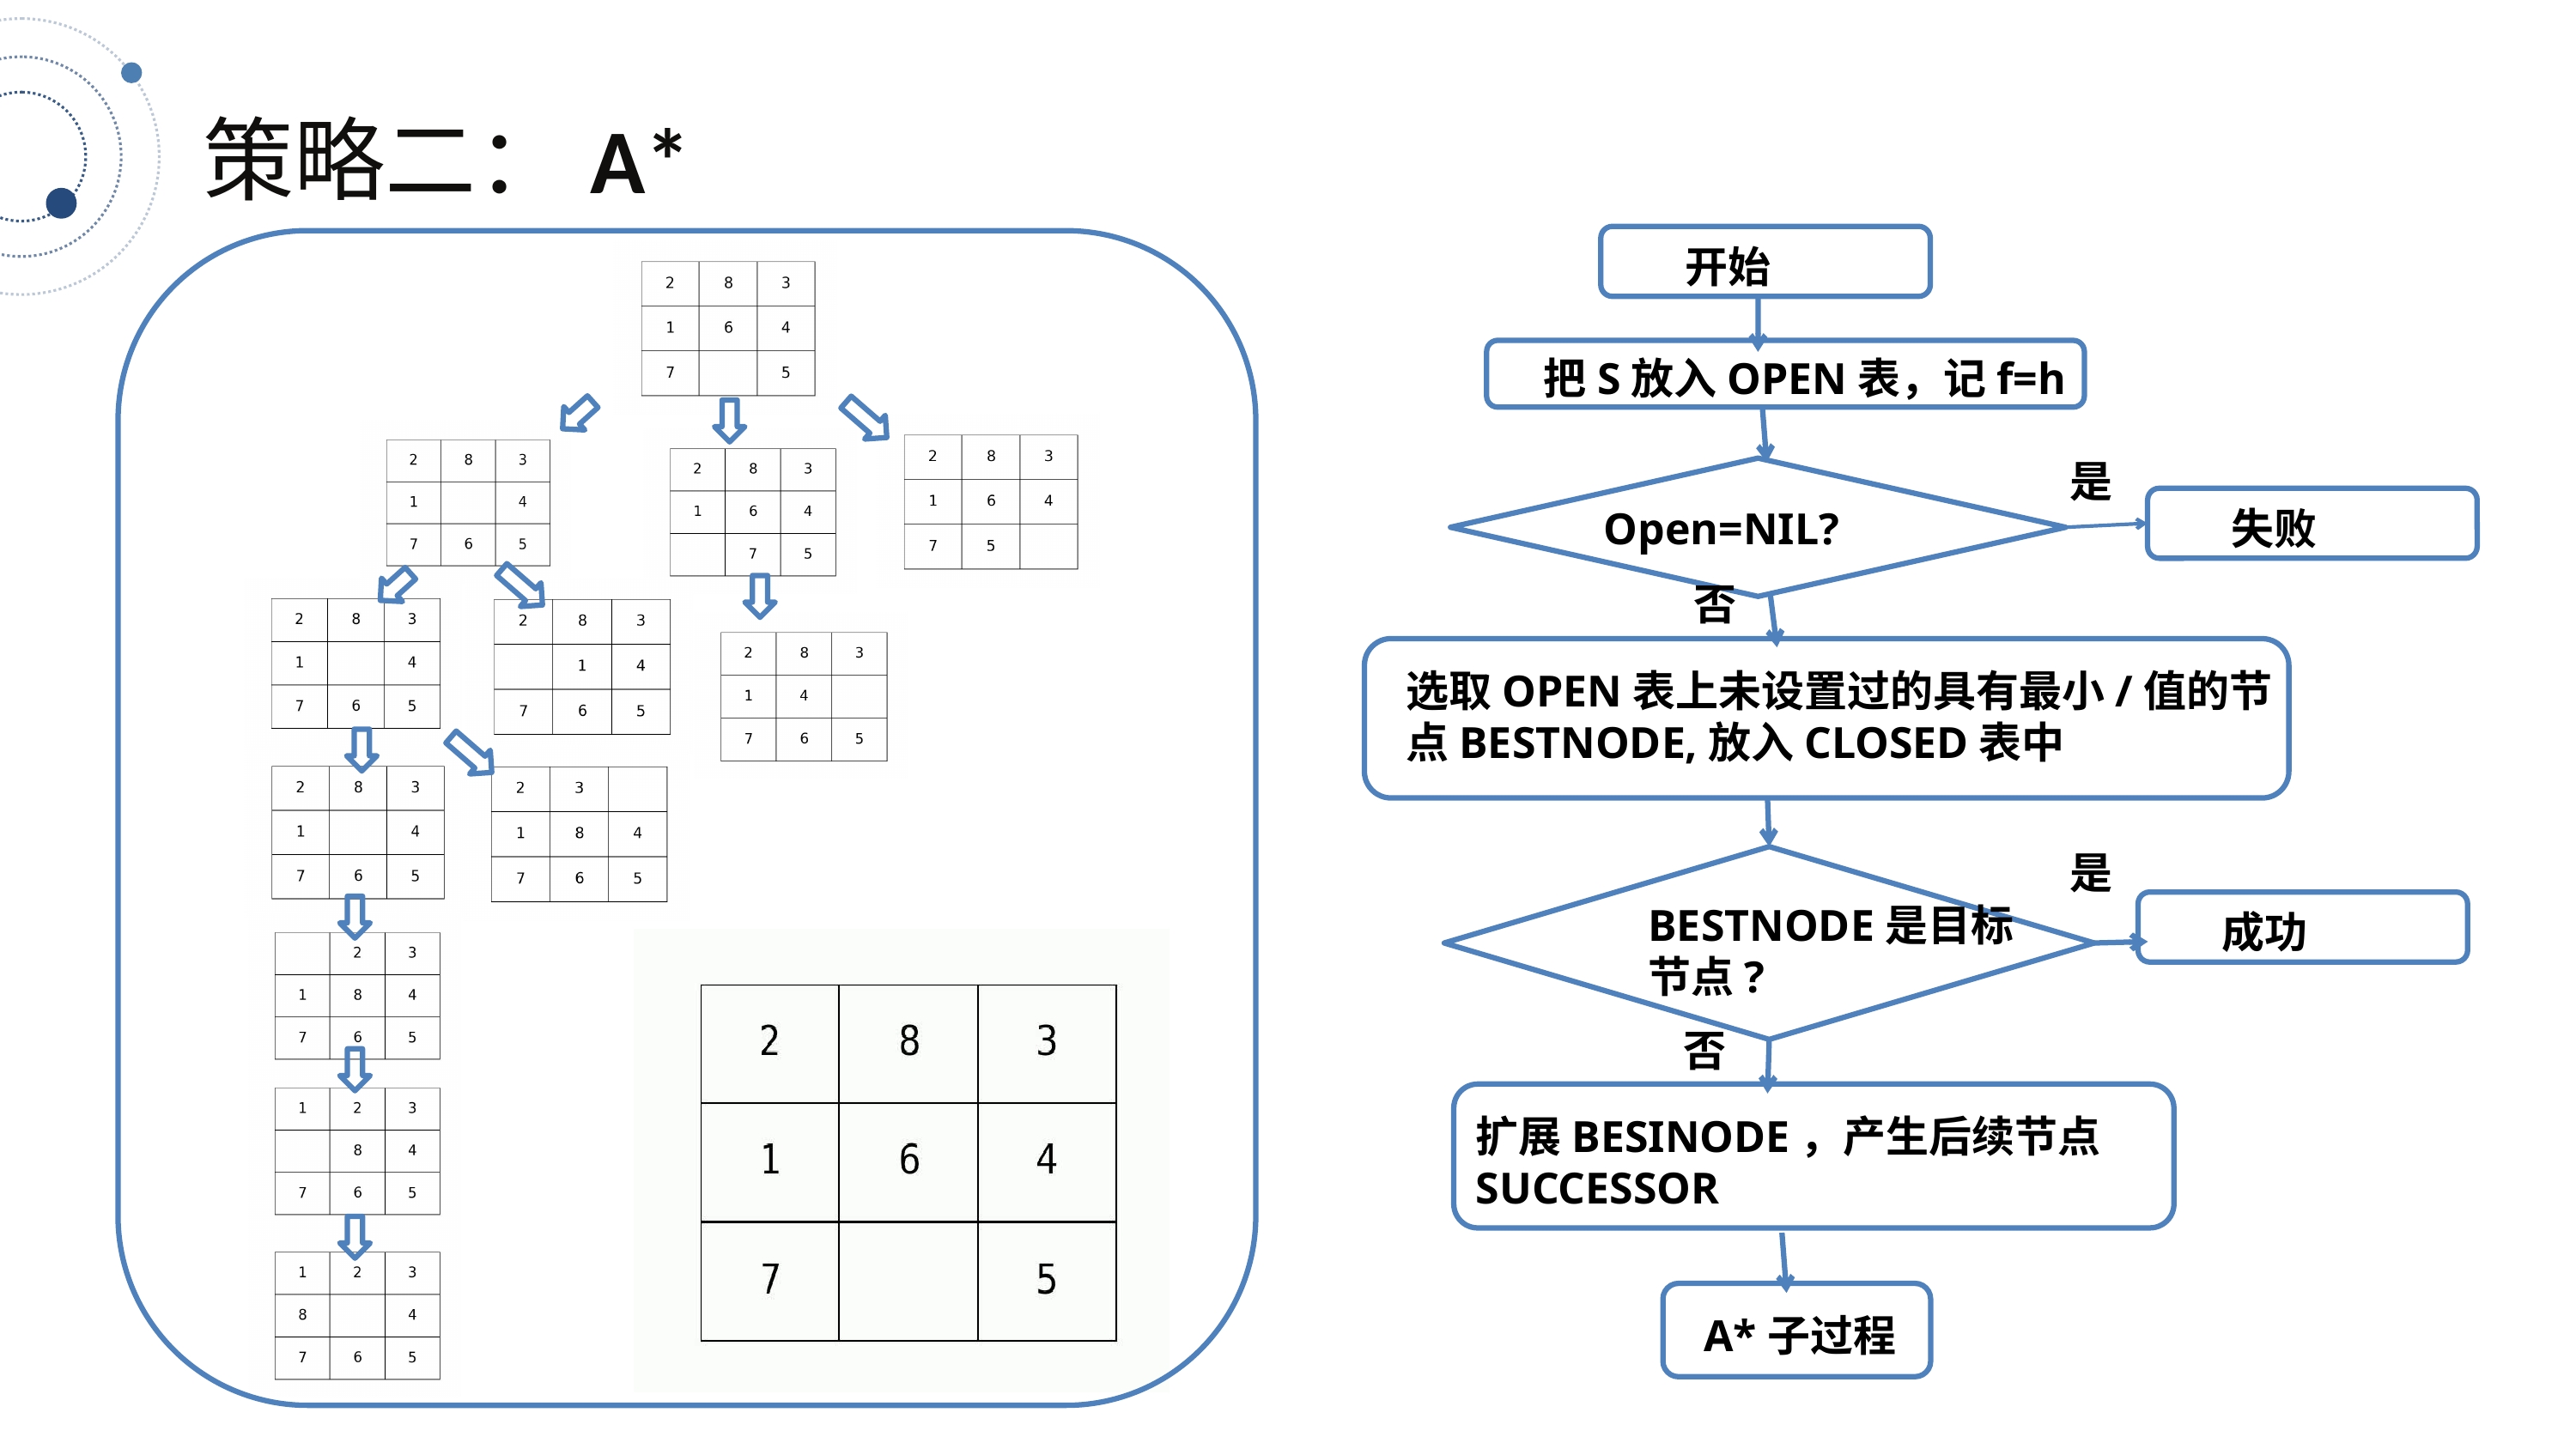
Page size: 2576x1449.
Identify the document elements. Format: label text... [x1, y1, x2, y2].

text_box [118, 230, 1256, 1406]
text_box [0, 18, 160, 295]
text_box 策略二：A* [203, 102, 1078, 212]
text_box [1229, 226, 2478, 1377]
